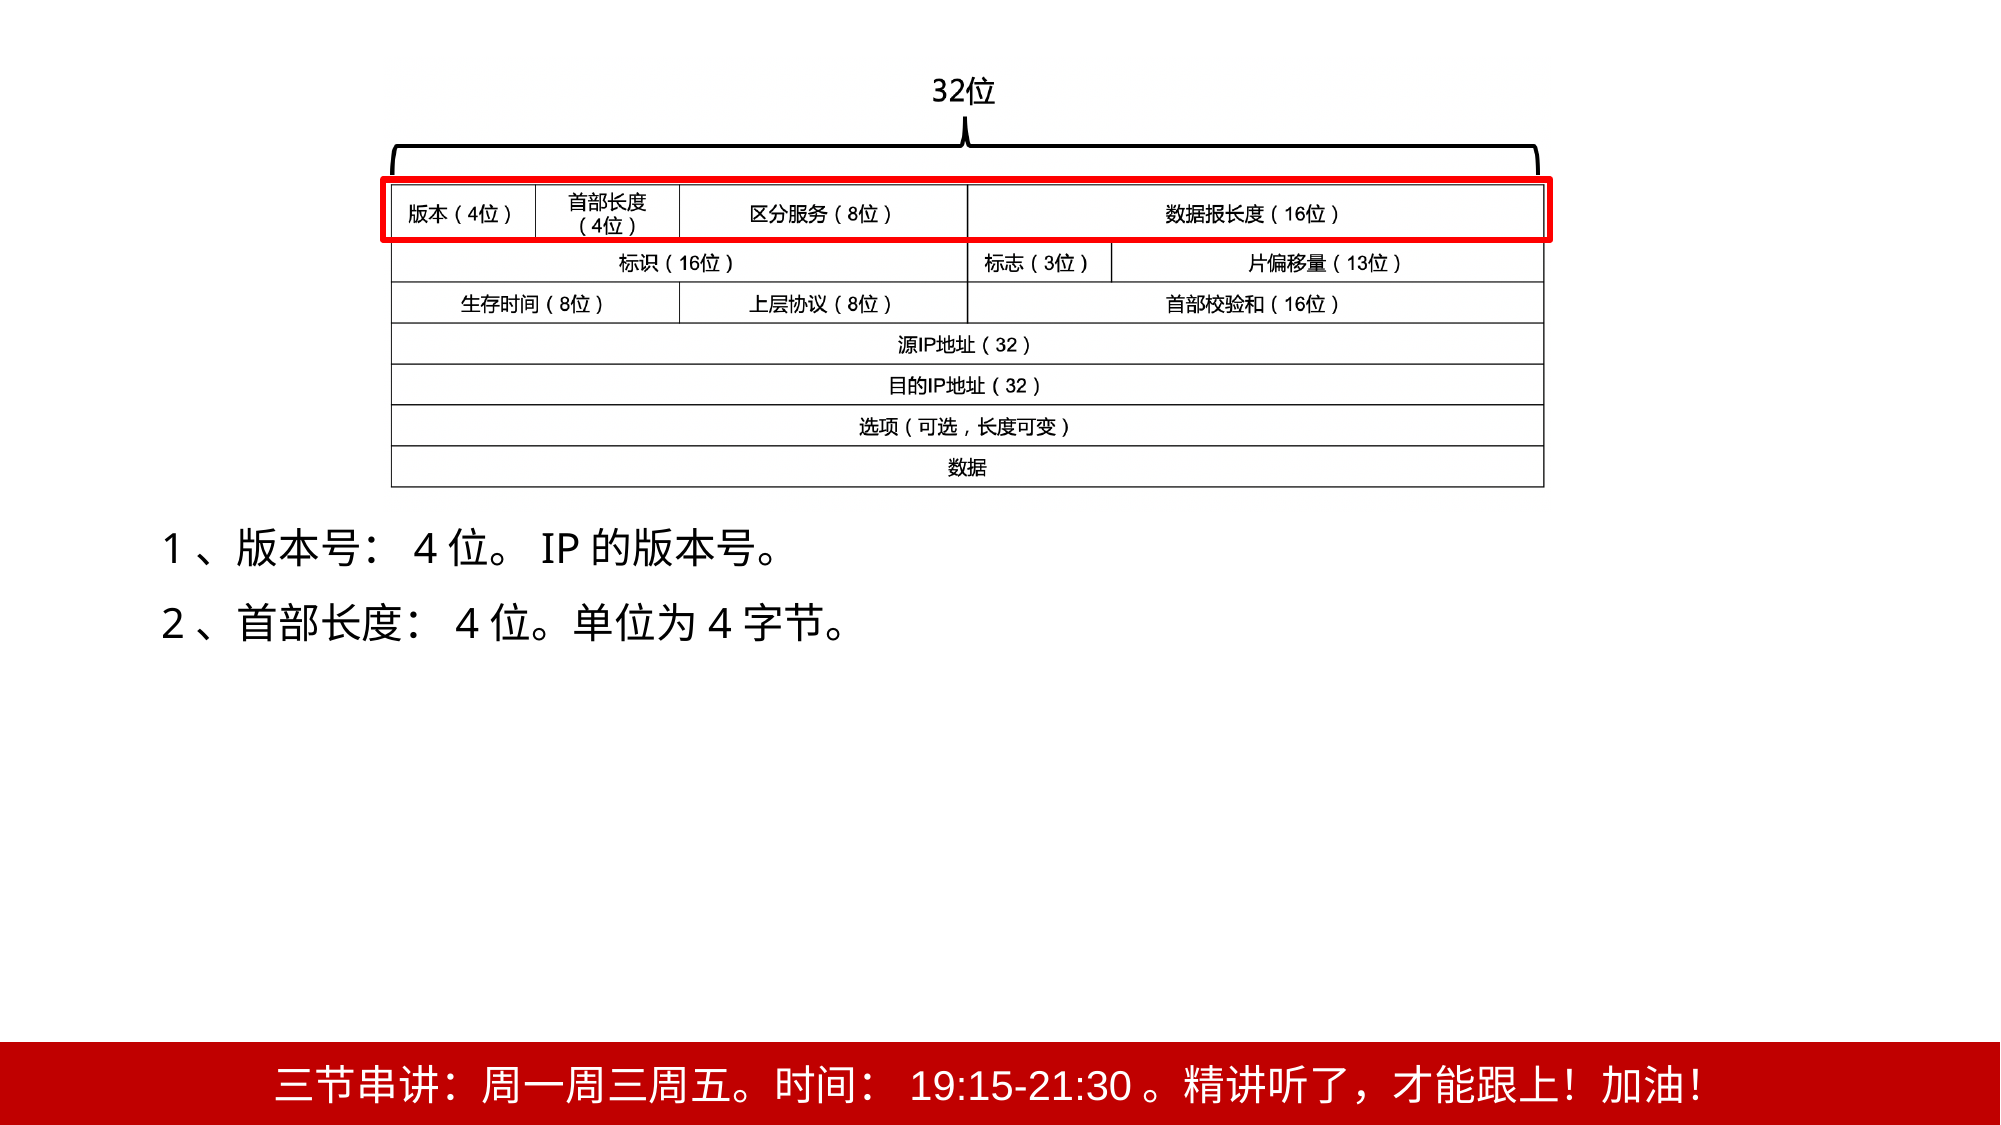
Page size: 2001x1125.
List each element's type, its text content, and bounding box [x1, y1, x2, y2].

text_box 1、版本号：4位。IP的版本号。 2、首部长度：4位。单位为4字节。 [146, 489, 1788, 655]
text_box 三节串讲：周一周三周五。时间：19:15-21:30。精讲听了，才能跟上！加油！ [0, 1042, 2000, 1125]
picture [382, 56, 1551, 512]
